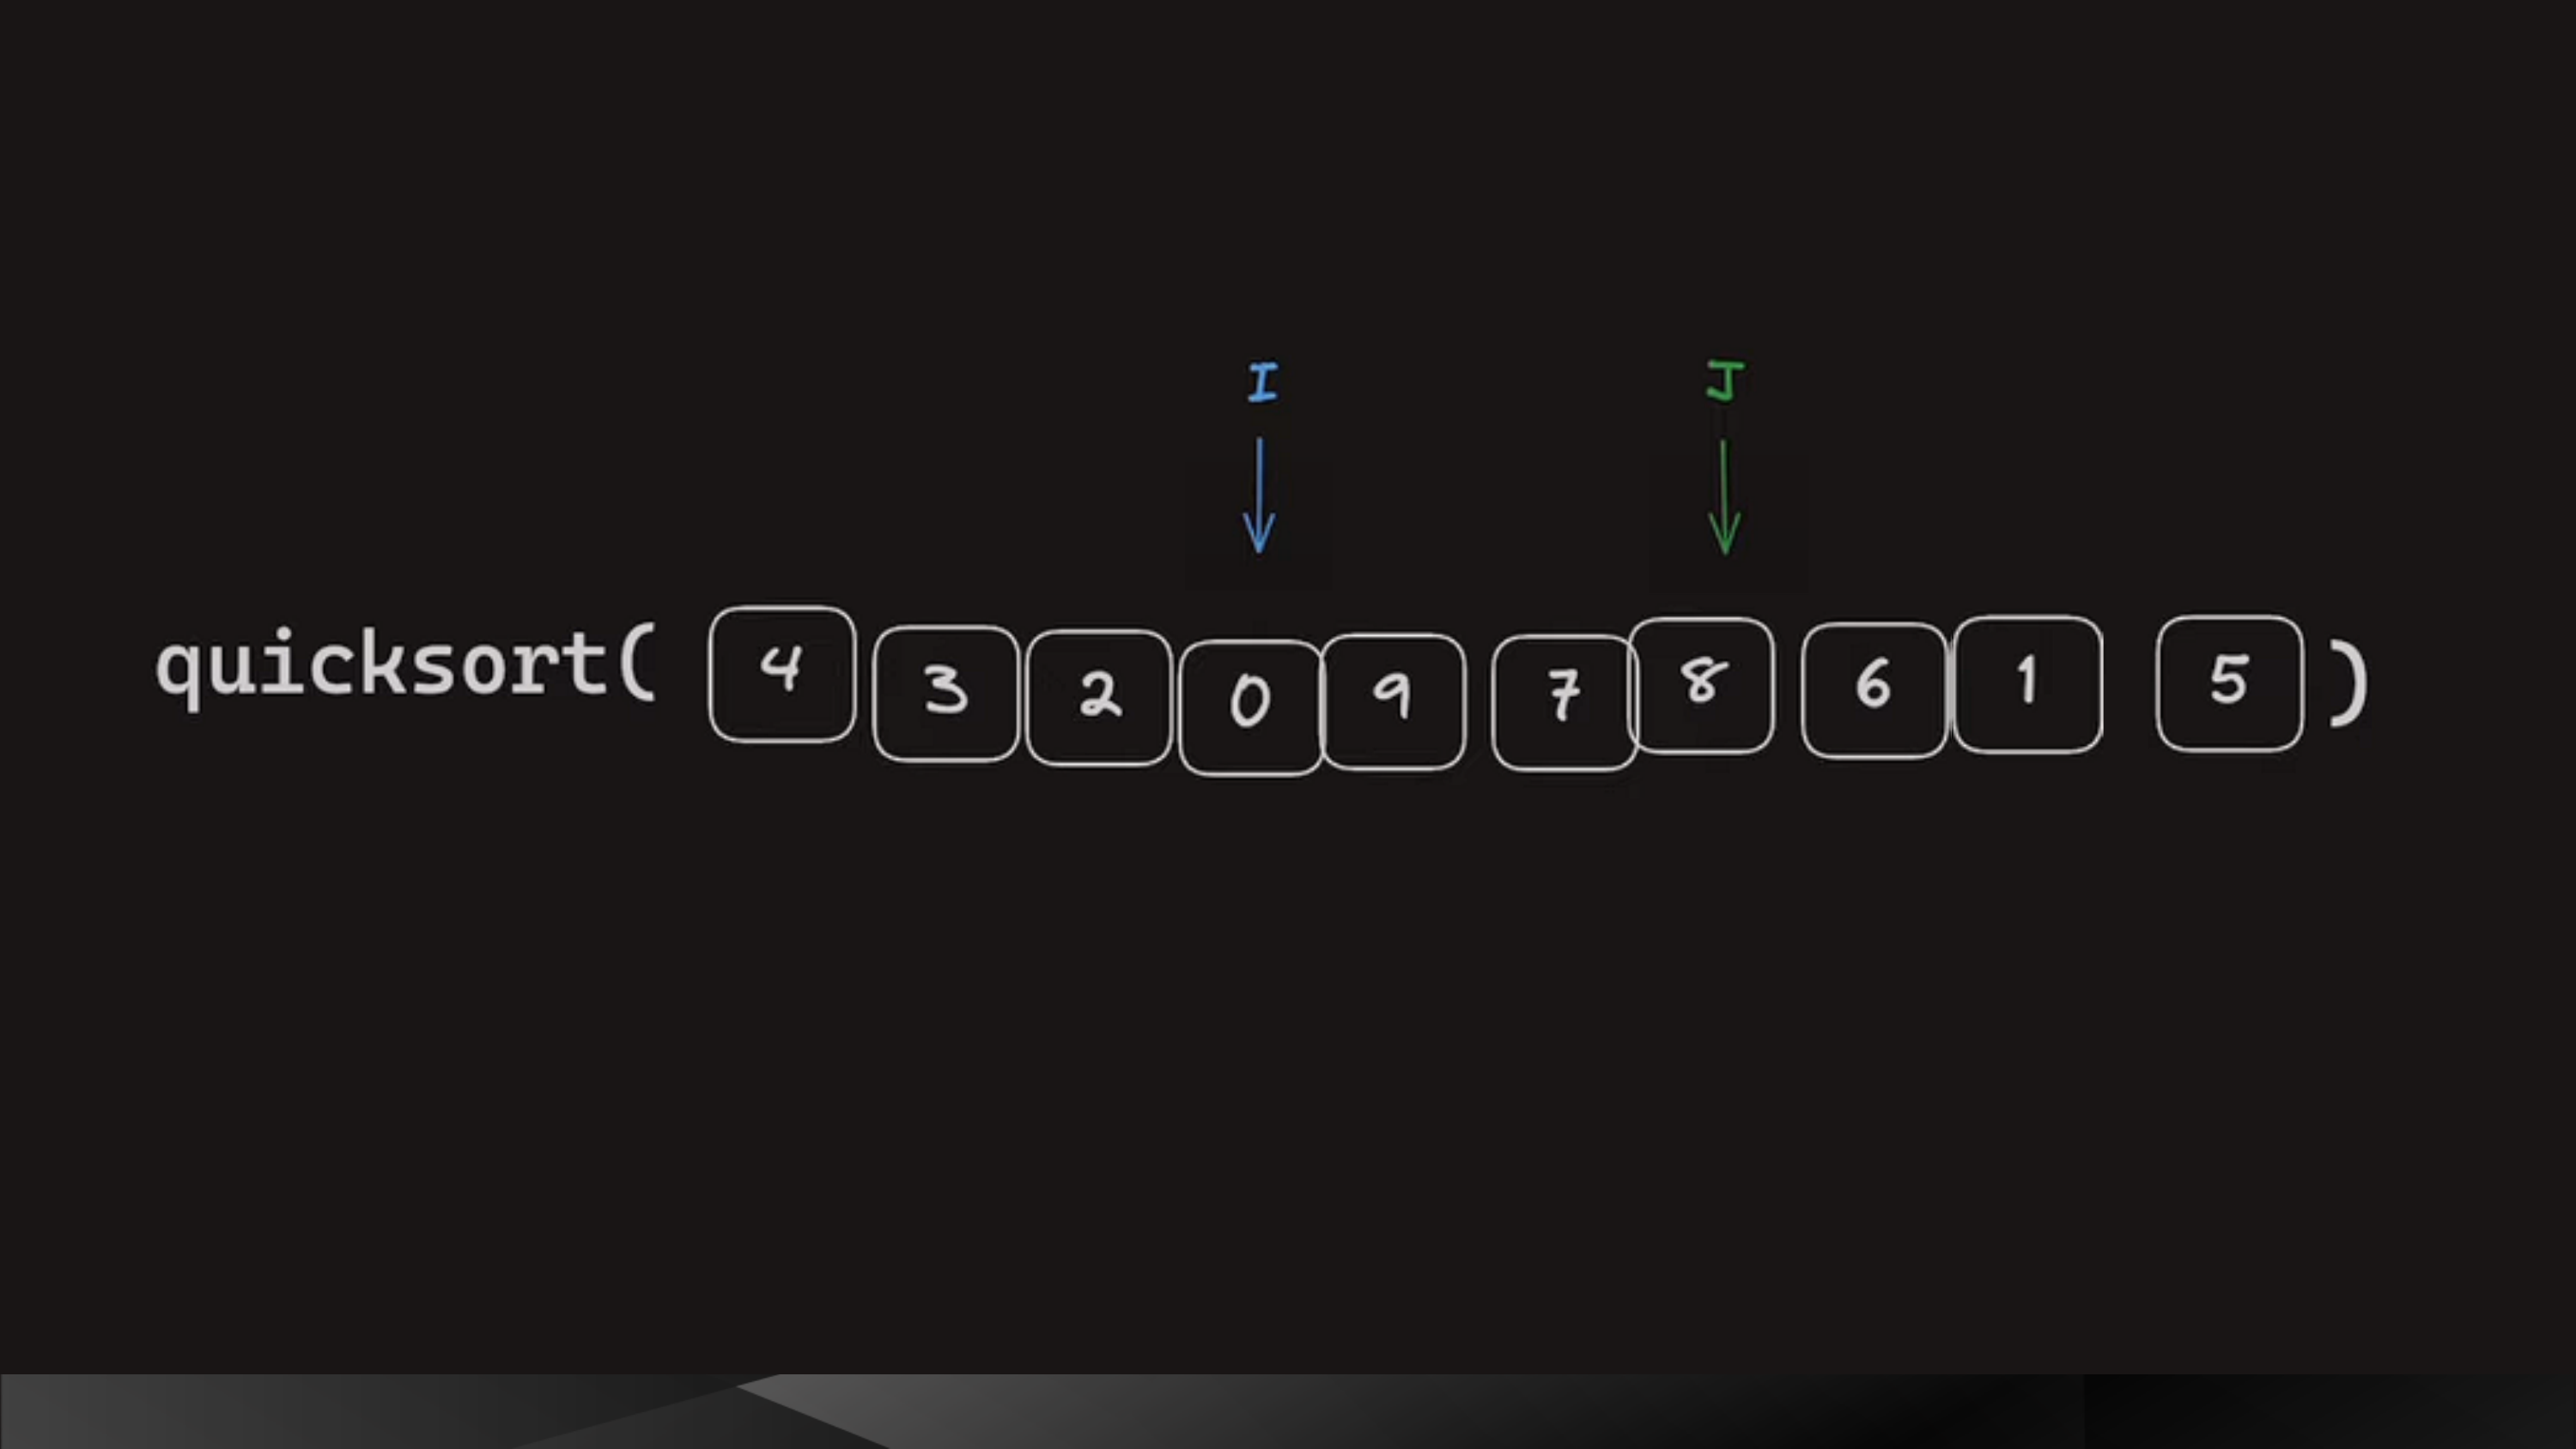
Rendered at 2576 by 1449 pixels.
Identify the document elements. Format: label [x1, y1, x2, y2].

text_box [1185, 287, 1333, 591]
text_box [0, 1374, 2576, 1449]
text_box [1952, 600, 2104, 803]
text_box [144, 593, 2432, 798]
text_box [1649, 276, 1809, 593]
